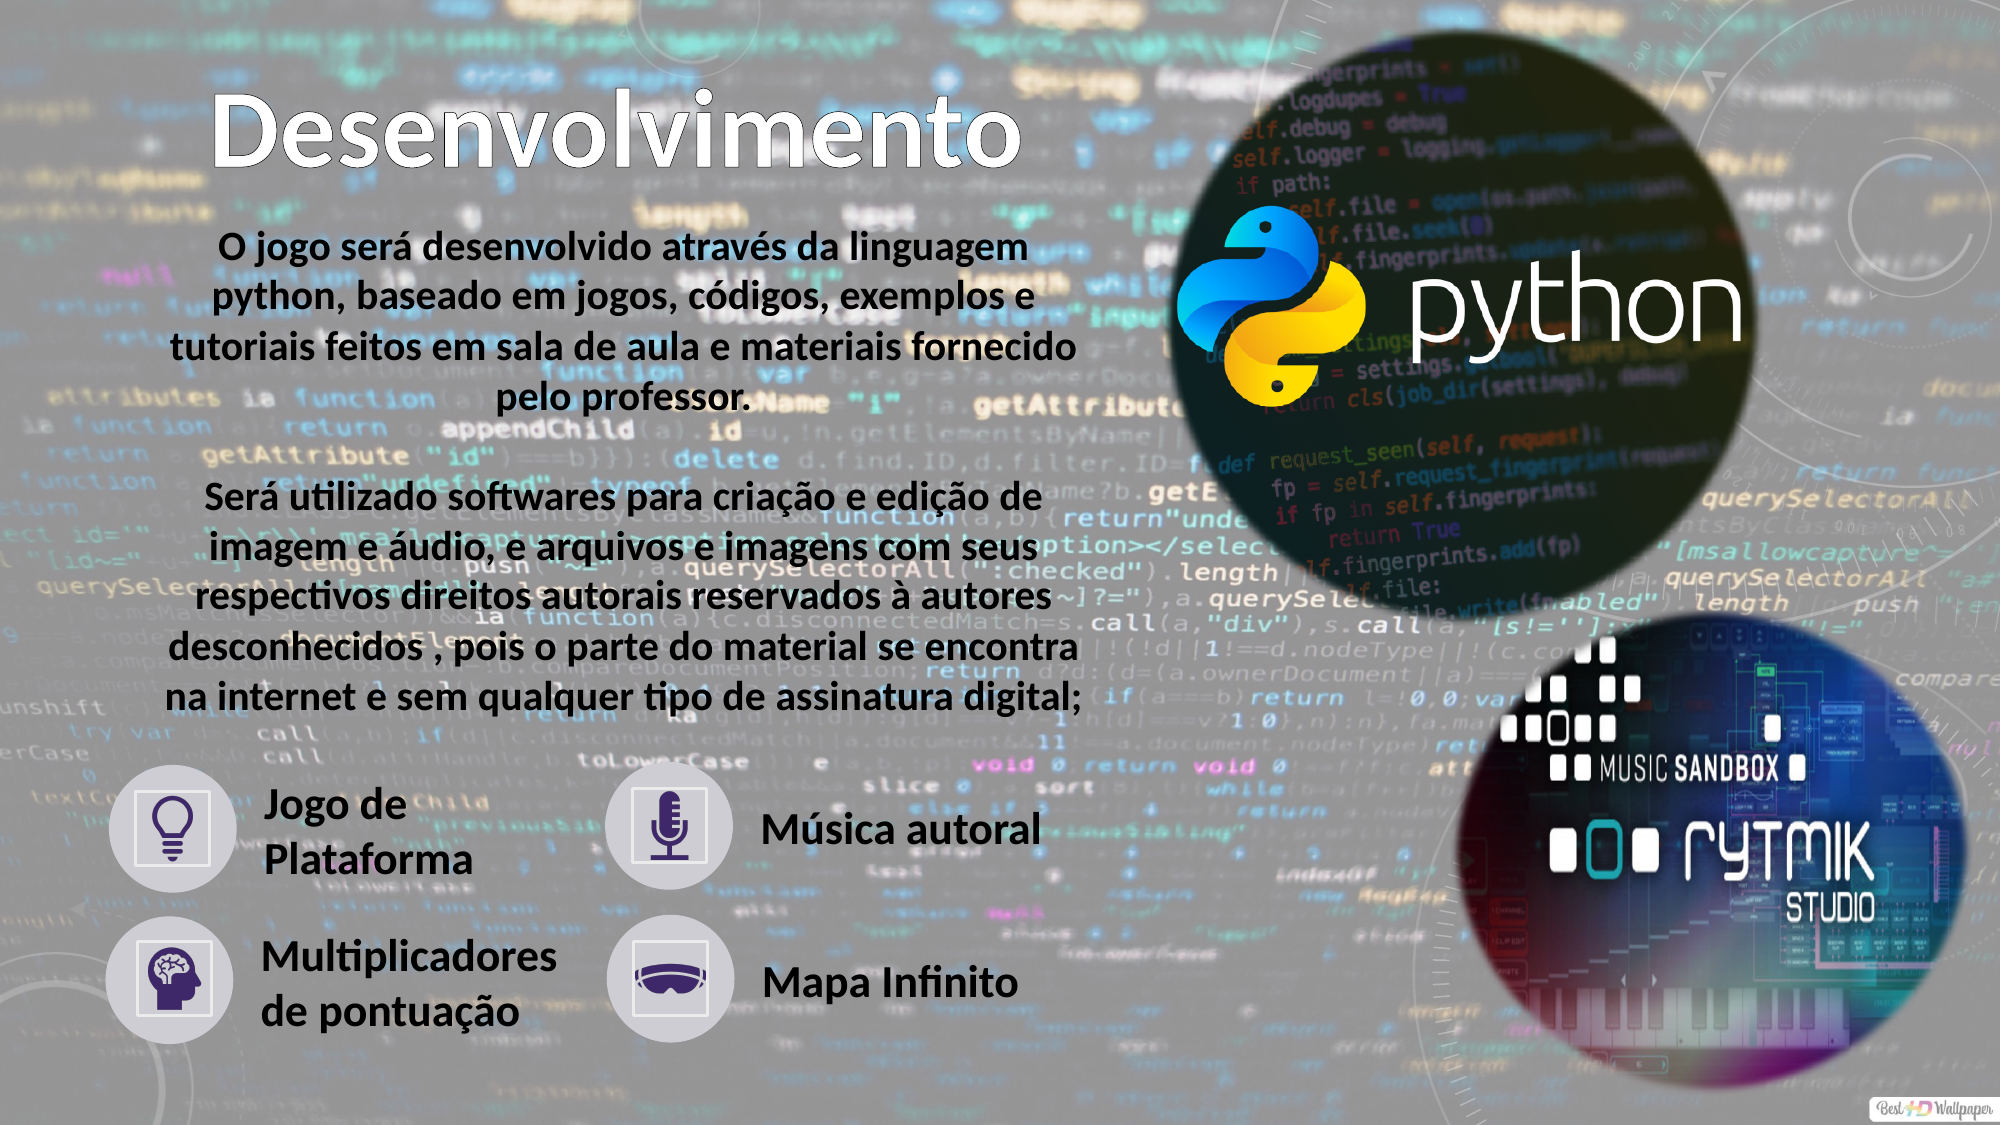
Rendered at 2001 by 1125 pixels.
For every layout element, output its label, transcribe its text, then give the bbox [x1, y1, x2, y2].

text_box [1404, 640, 2000, 1125]
text_box Desenvolvimento [193, 47, 1040, 198]
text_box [1213, 0, 2000, 600]
text_box O jogo será desenvolvido através da linguagem python, baseado em jogos, códigos, exemplos e tutoriais feitos em sala de aula e materiais fornecido pelo professor. Será utilizado softwares para criação e edição de imagem e áudio, e arquivos e imagens com seus respectivos direitos autorais reservados à autores desconhecidos , pois o parte do material se encontra na internet e sem qualquer tipo de assinatura digital; [131, 210, 1117, 726]
picture [0, 0, 2000, 1125]
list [74, 459, 1084, 1059]
